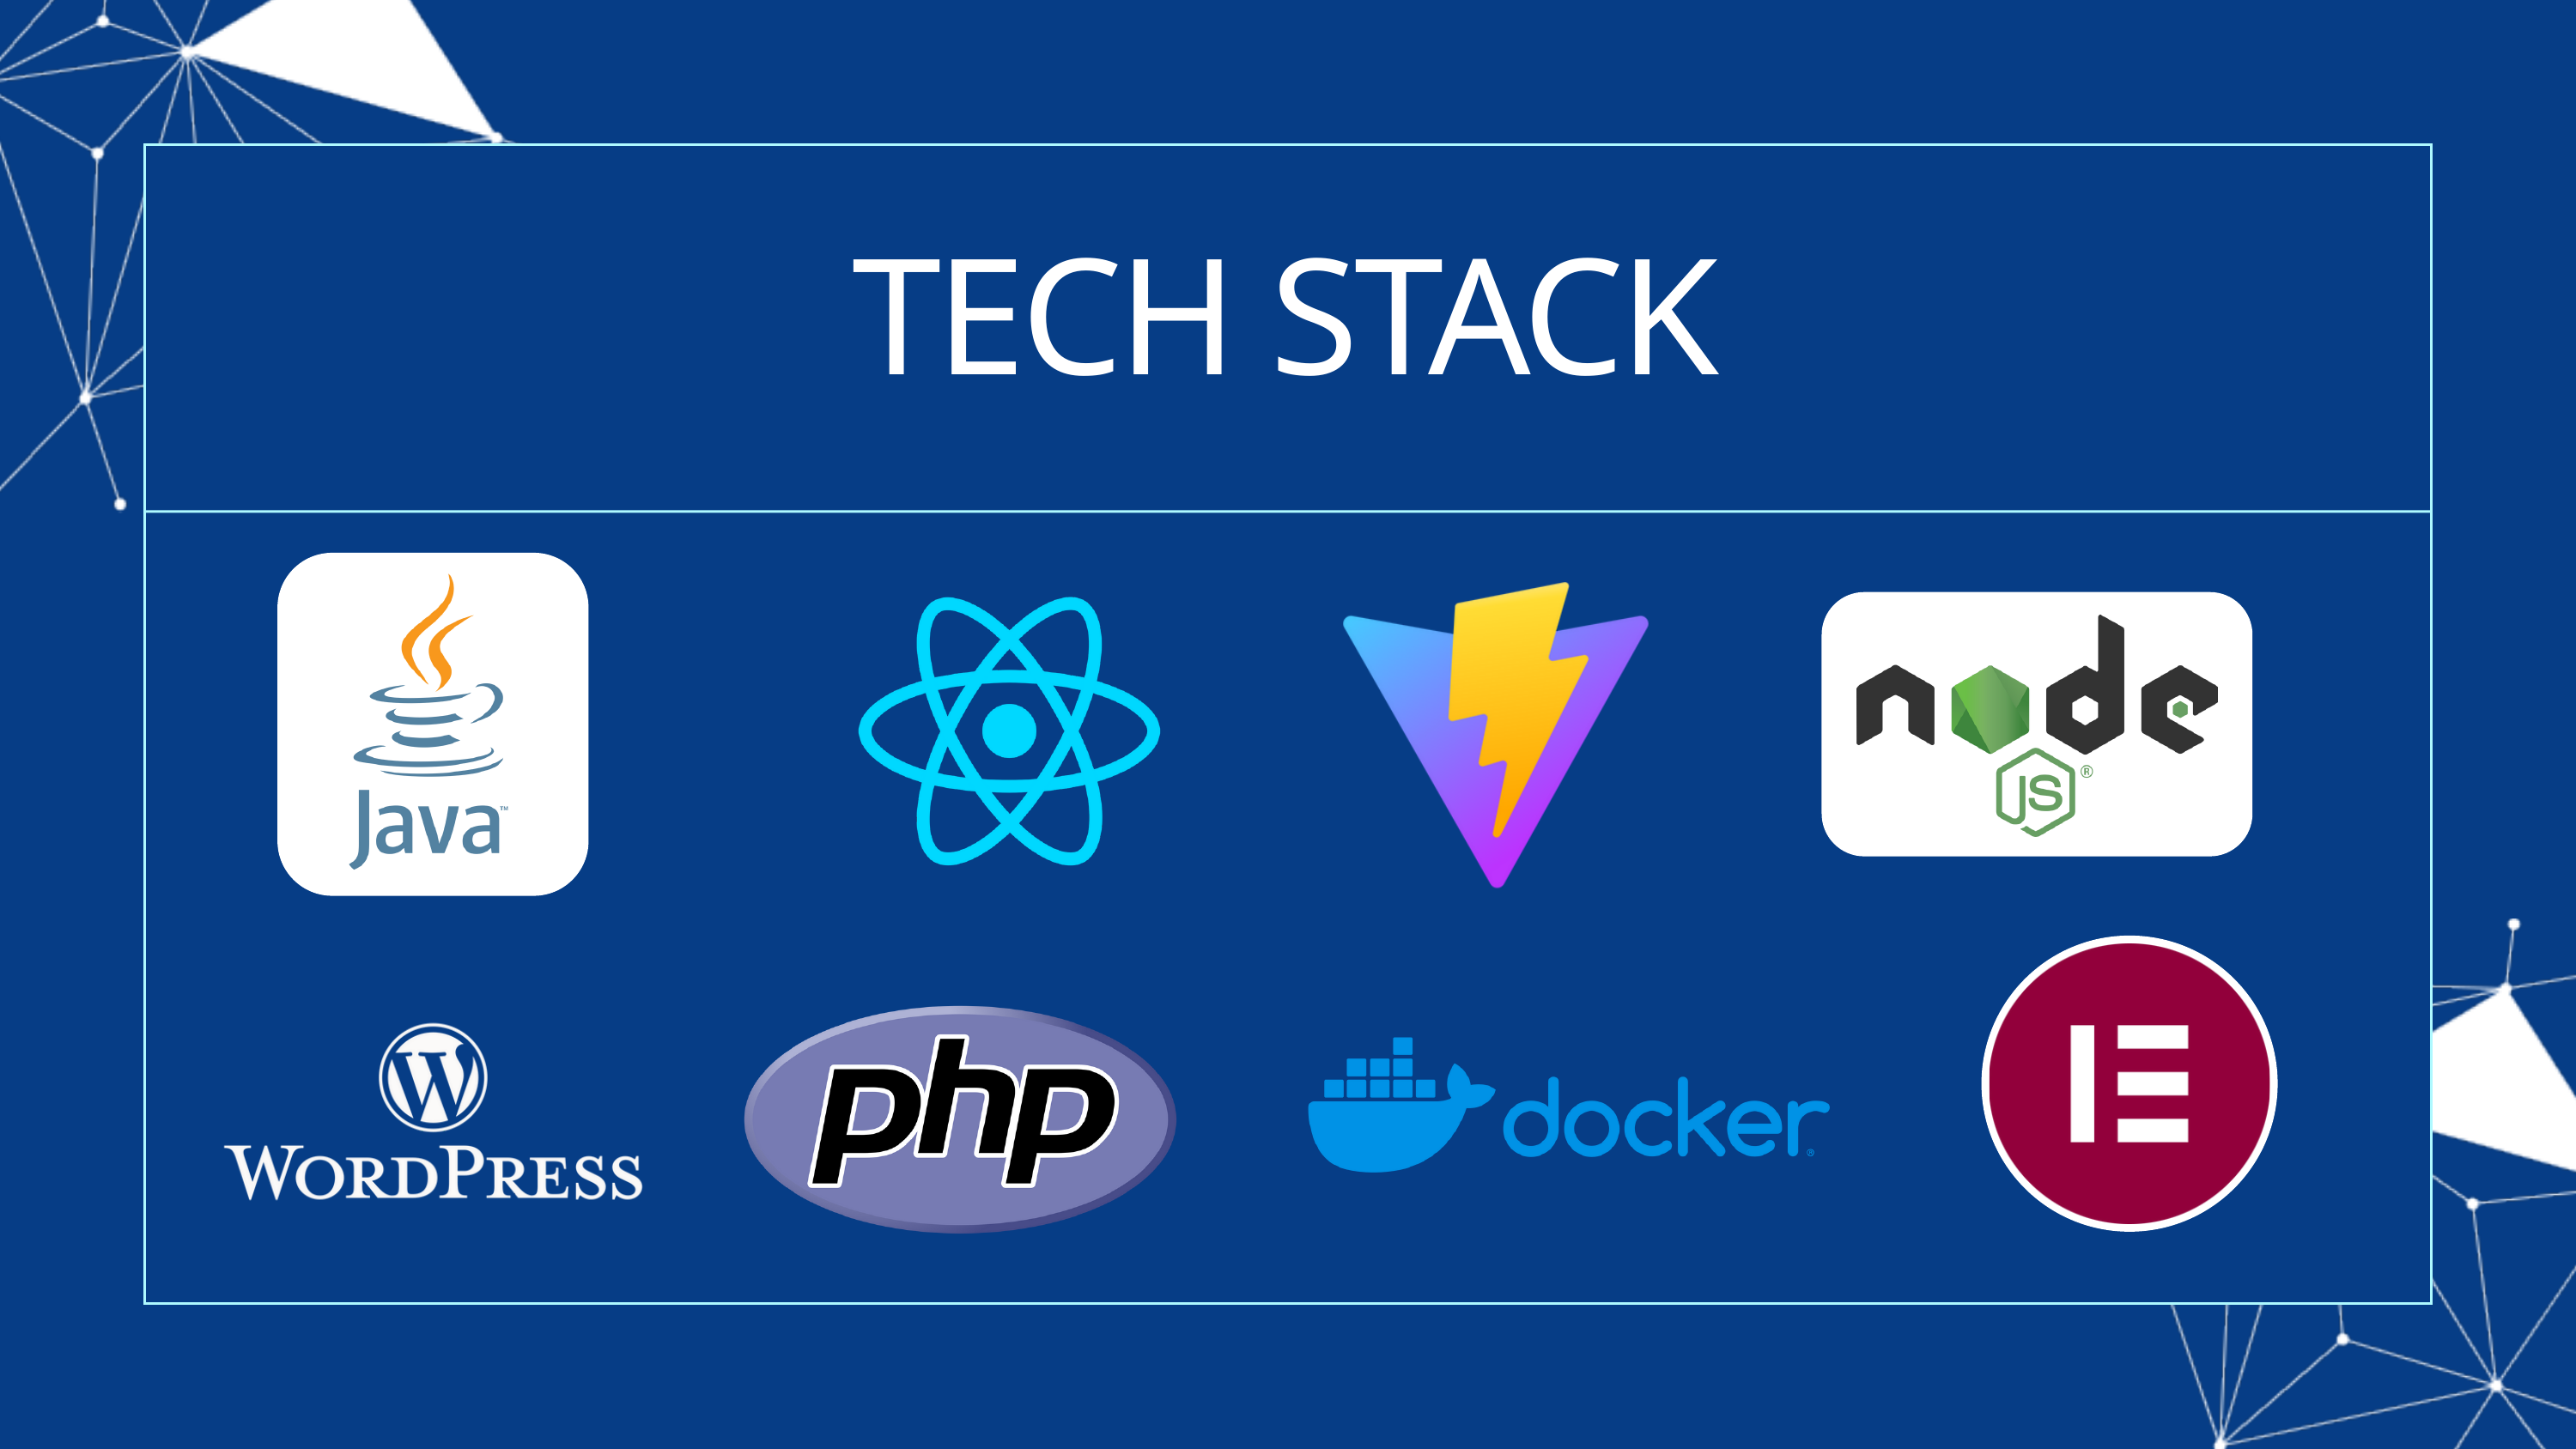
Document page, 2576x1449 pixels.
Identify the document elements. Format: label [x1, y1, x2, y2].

text_box [1821, 591, 2253, 857]
text_box [144, 144, 2432, 1304]
text_box [1981, 935, 2278, 1233]
text_box [0, 0, 599, 513]
text_box [276, 552, 589, 896]
text_box [2057, 919, 2576, 1449]
